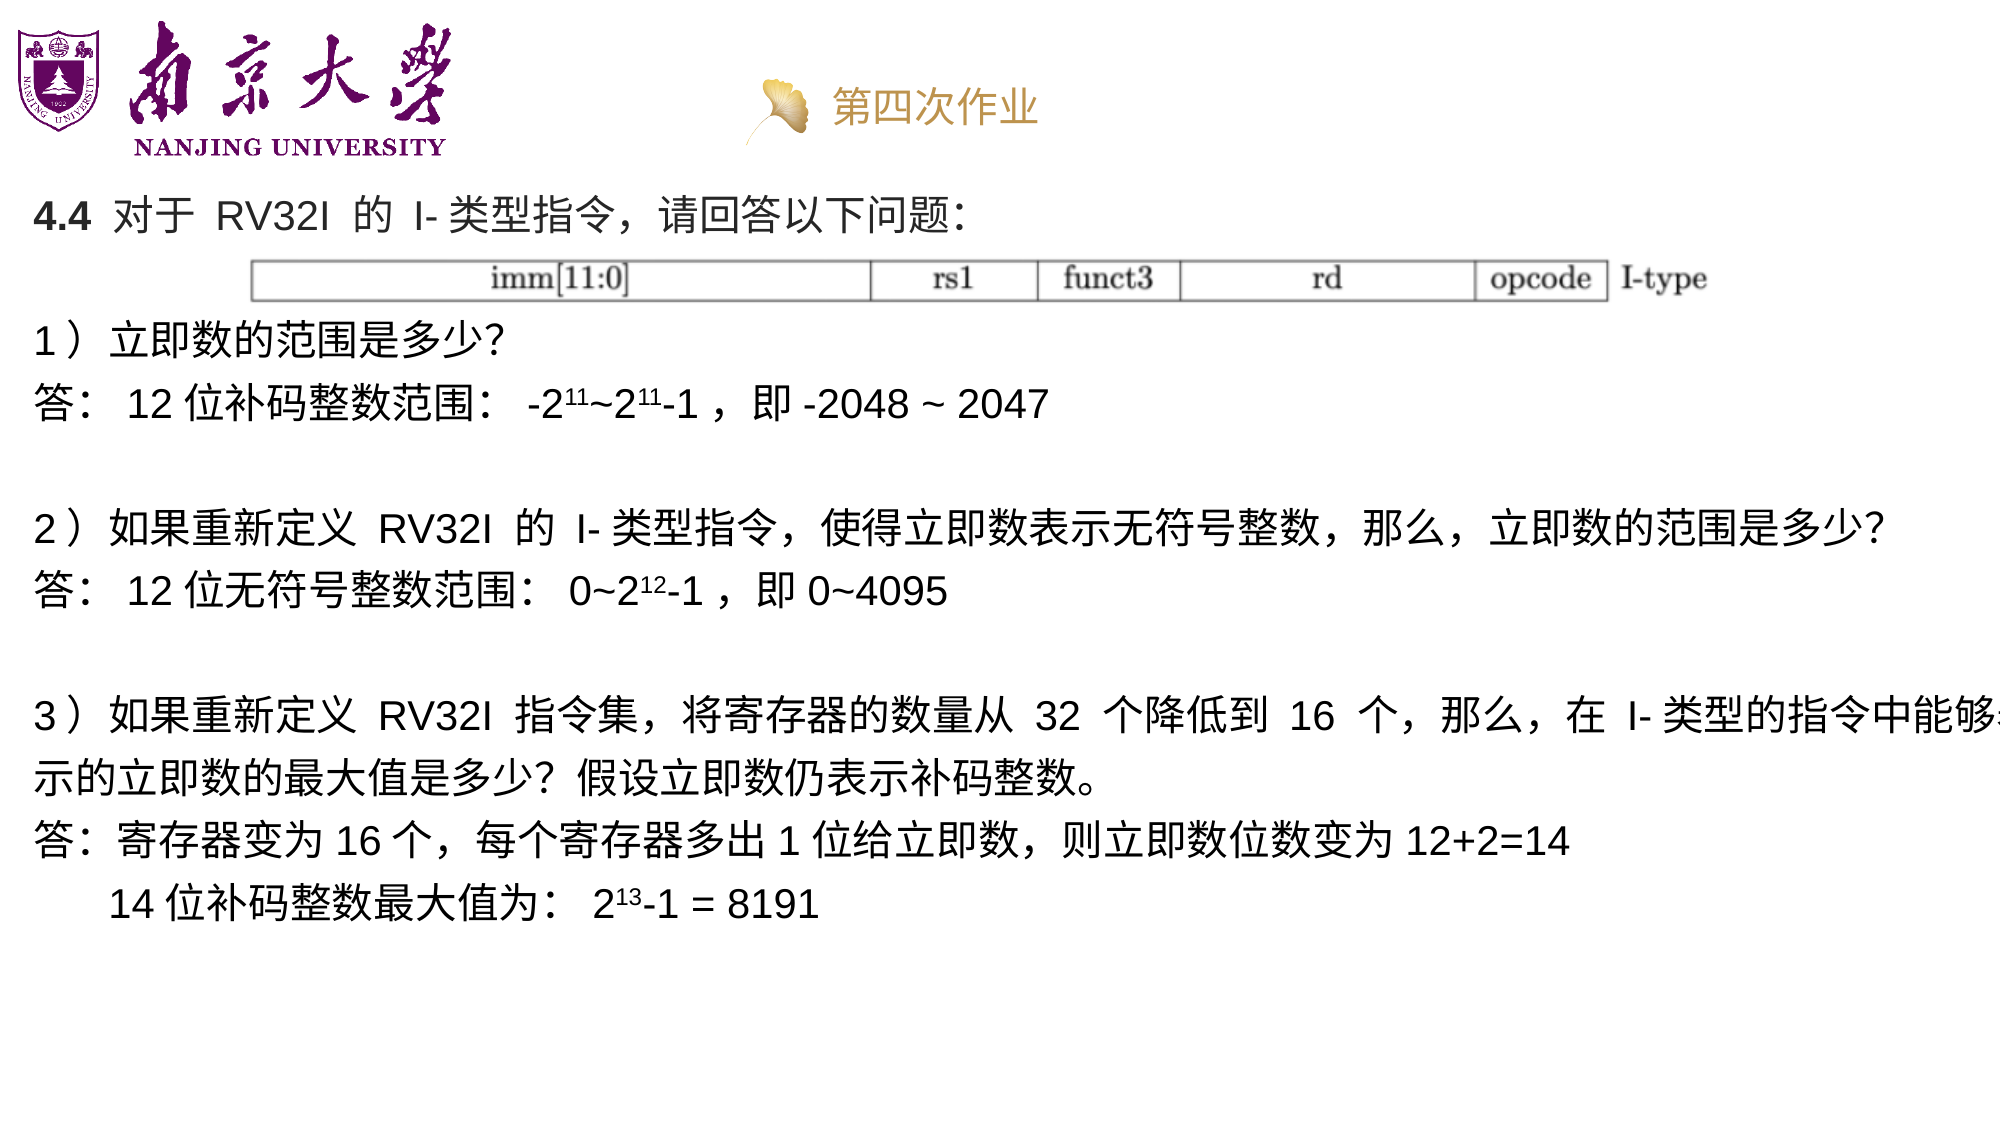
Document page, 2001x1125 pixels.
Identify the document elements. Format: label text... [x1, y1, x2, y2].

picture [232, 241, 1724, 318]
picture [731, 64, 830, 169]
text_box 第四次作业 [816, 73, 1226, 139]
text_box 4.4 对于 RV32I 的 I-类型指令，请回答以下问题： 1）立即数的范围是多少？ 答：12位补码整数范围：-211~211-1，即-2048 ~ 2047 2）如果重新定义 RV32I 的 I-类型指令，使得立即数表示无符号整数，那么，立即数的范围是多少？ 答：12位无符号整数范围：0~212-1，即0~4095 3）如果重新定义 RV32I 指令集，将寄存器的数量从 32 个降低到 16 个，那么，在 I-类型的指令中能够表 示的立即数的最大值是多少？假设立即数仍表示补码整数。 答：寄存器变为16个，每个寄存器多出1位给立即数，则立即数位数变为12+2=14 14位补码整数最大值为：213-1 = 8191 [18, 169, 1938, 579]
picture [18, 21, 451, 160]
